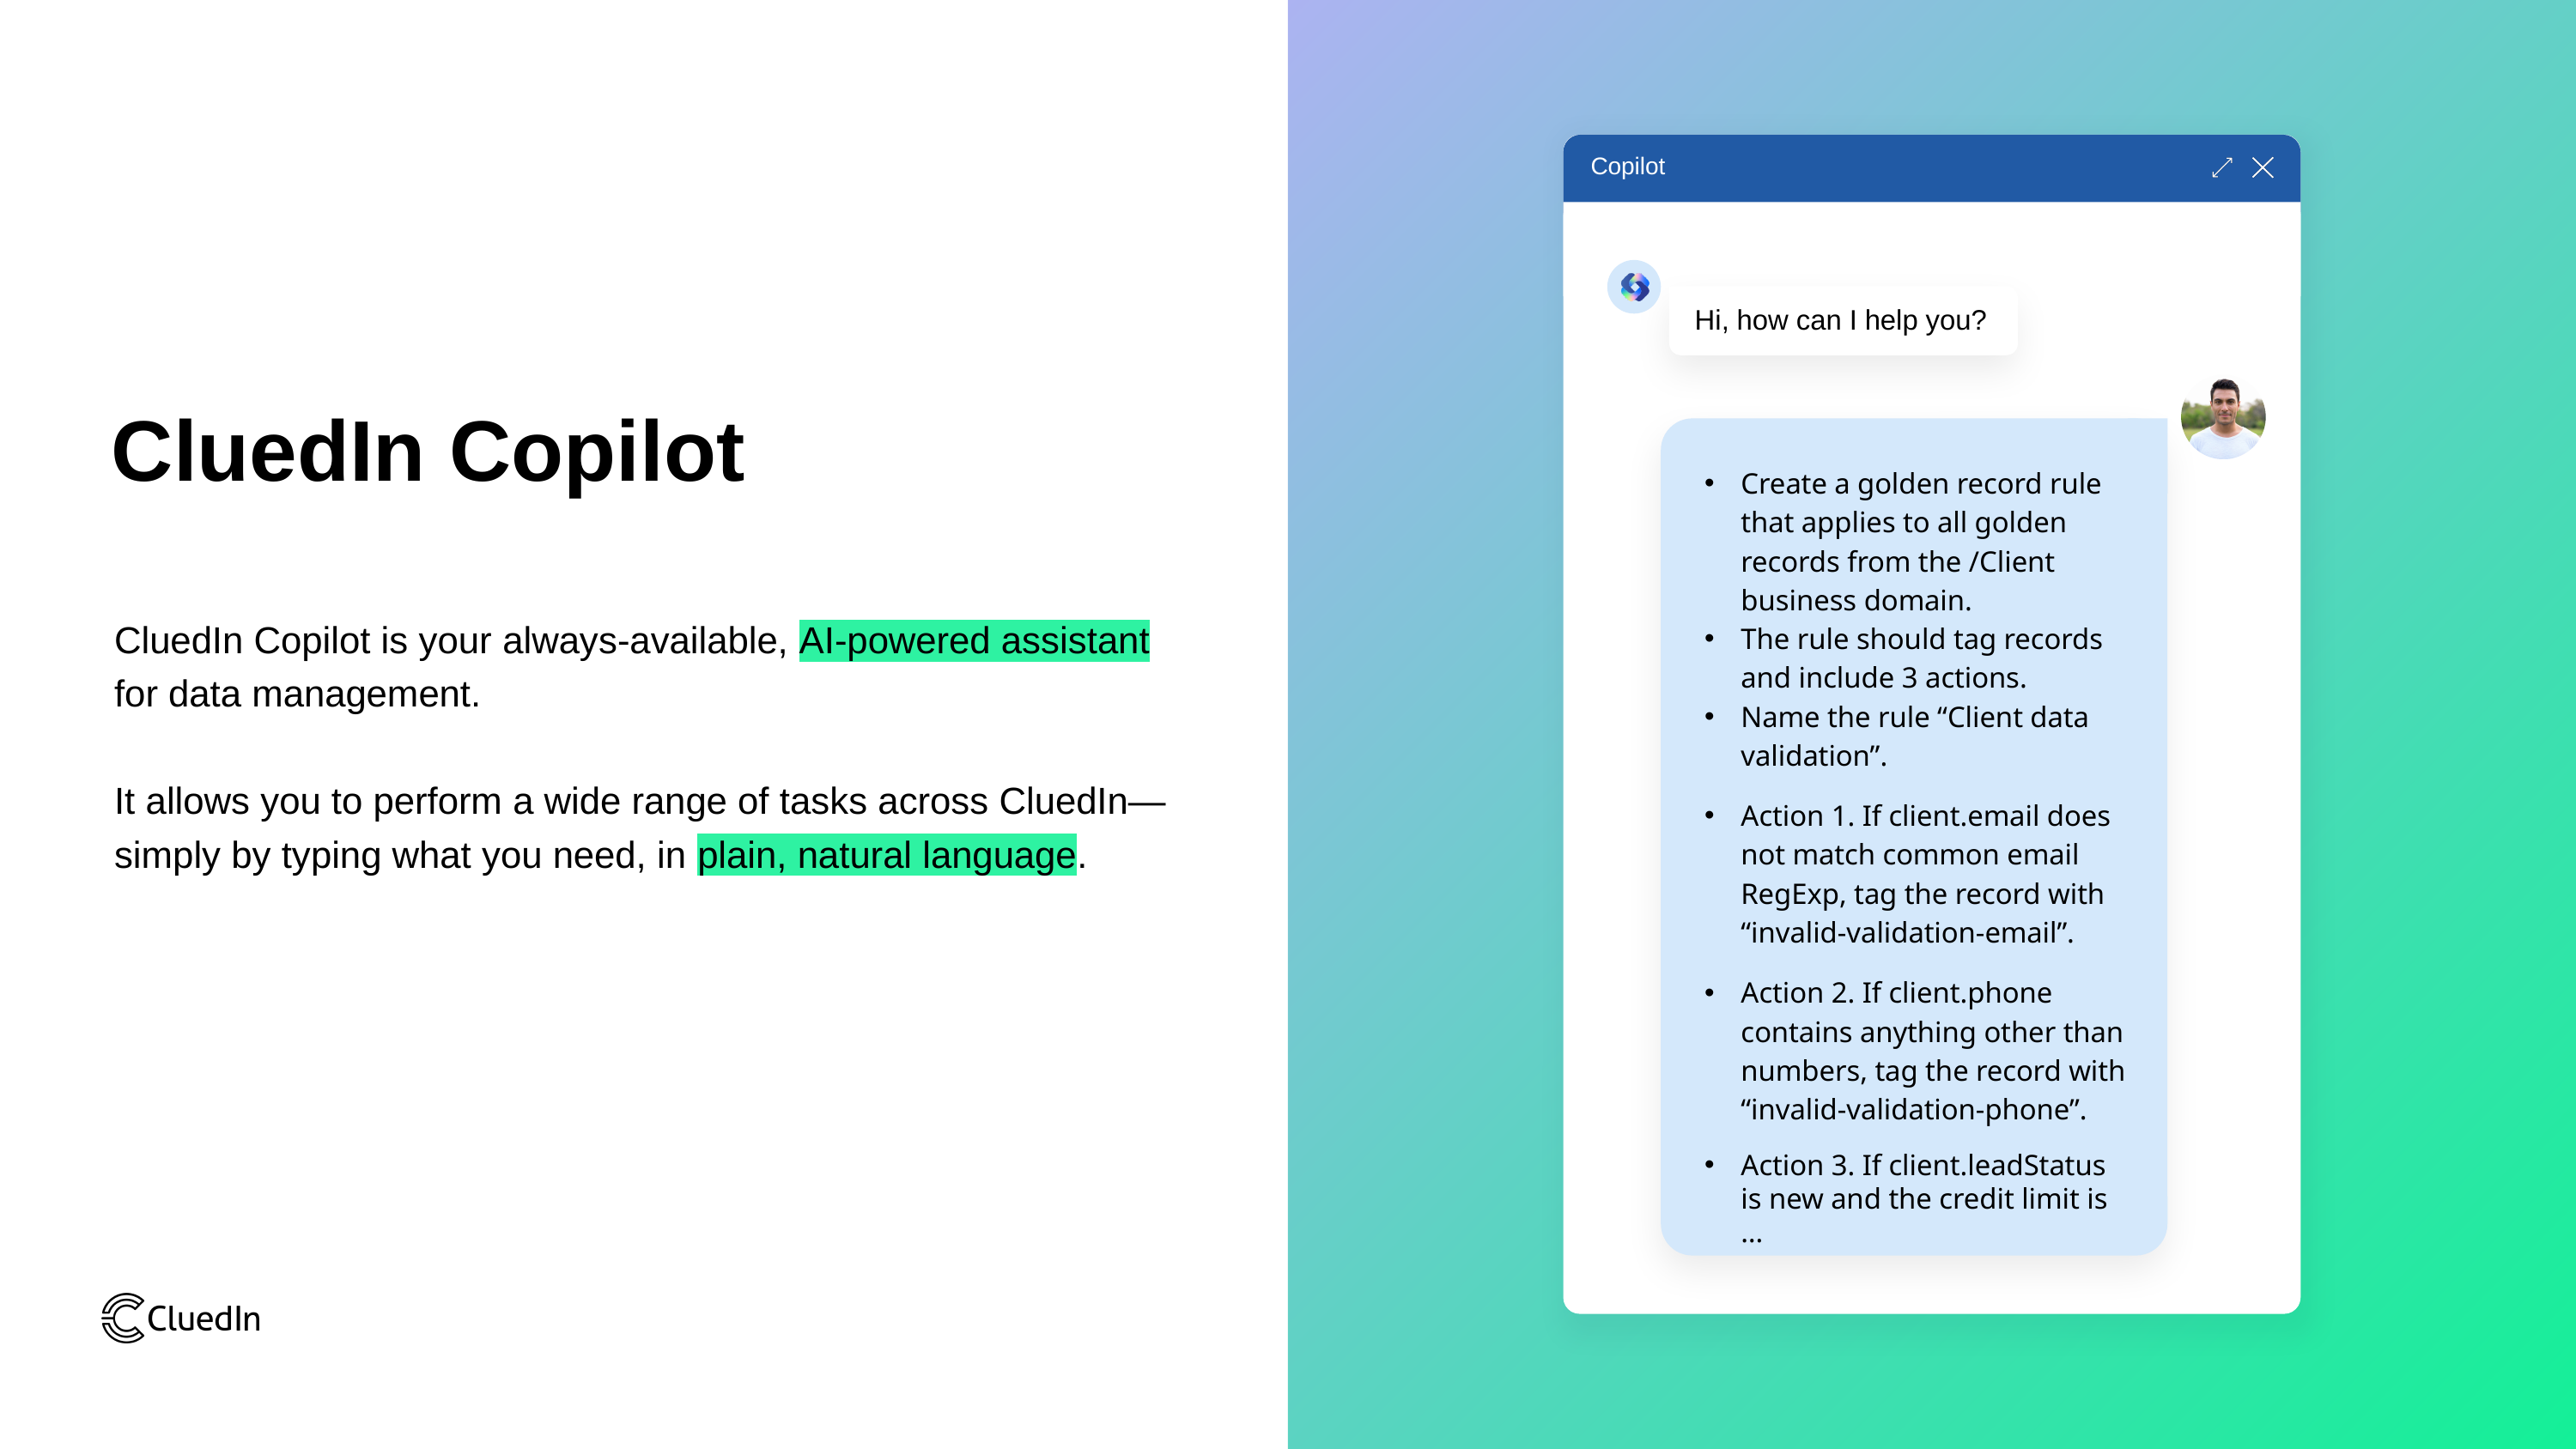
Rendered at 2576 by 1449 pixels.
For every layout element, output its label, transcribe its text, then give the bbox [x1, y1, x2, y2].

picture [101, 1293, 259, 1343]
text_box [1287, 0, 2576, 1449]
slide_number 4 [1819, 1304, 2399, 1382]
list CluedIn Copilot is your always-available, AI-powered assistant for data management. It allows you to perform a wide range of tasks across CluedIn—simply by typing what you need, in plain, natural language. [101, 600, 1209, 1252]
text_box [1563, 134, 2301, 1314]
title CluedIn Copilot [98, 256, 1027, 637]
